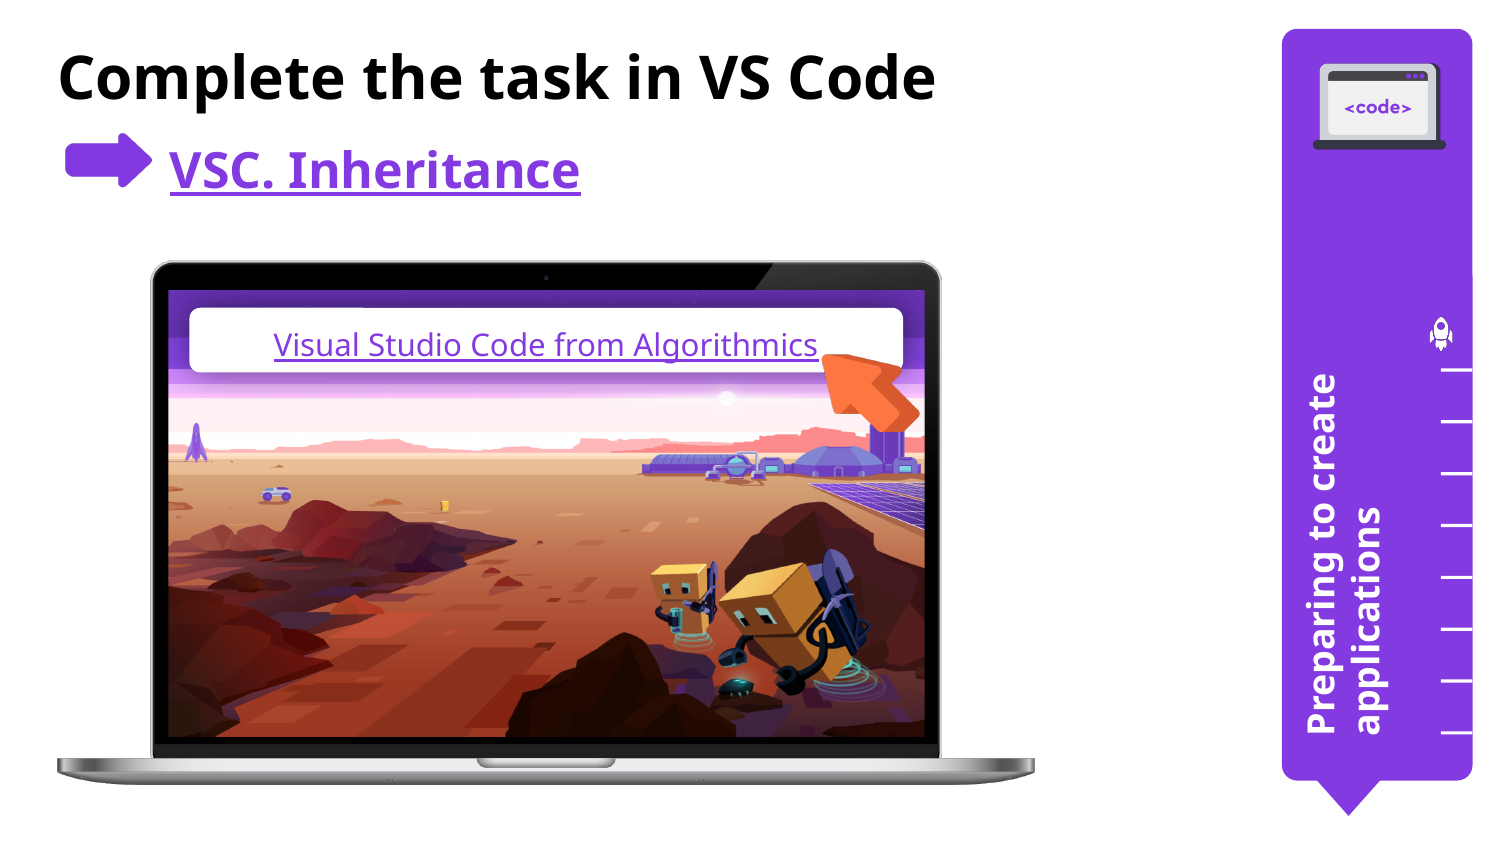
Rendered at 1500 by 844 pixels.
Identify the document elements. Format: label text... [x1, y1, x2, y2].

text_box Complete the task in VS Code [57, 28, 1273, 127]
picture [1281, 13, 1473, 195]
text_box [1281, 201, 1473, 817]
picture [1423, 310, 1459, 358]
picture [56, 259, 1035, 785]
picture [56, 125, 161, 195]
text_box VSC. Inheritance [169, 127, 1241, 209]
